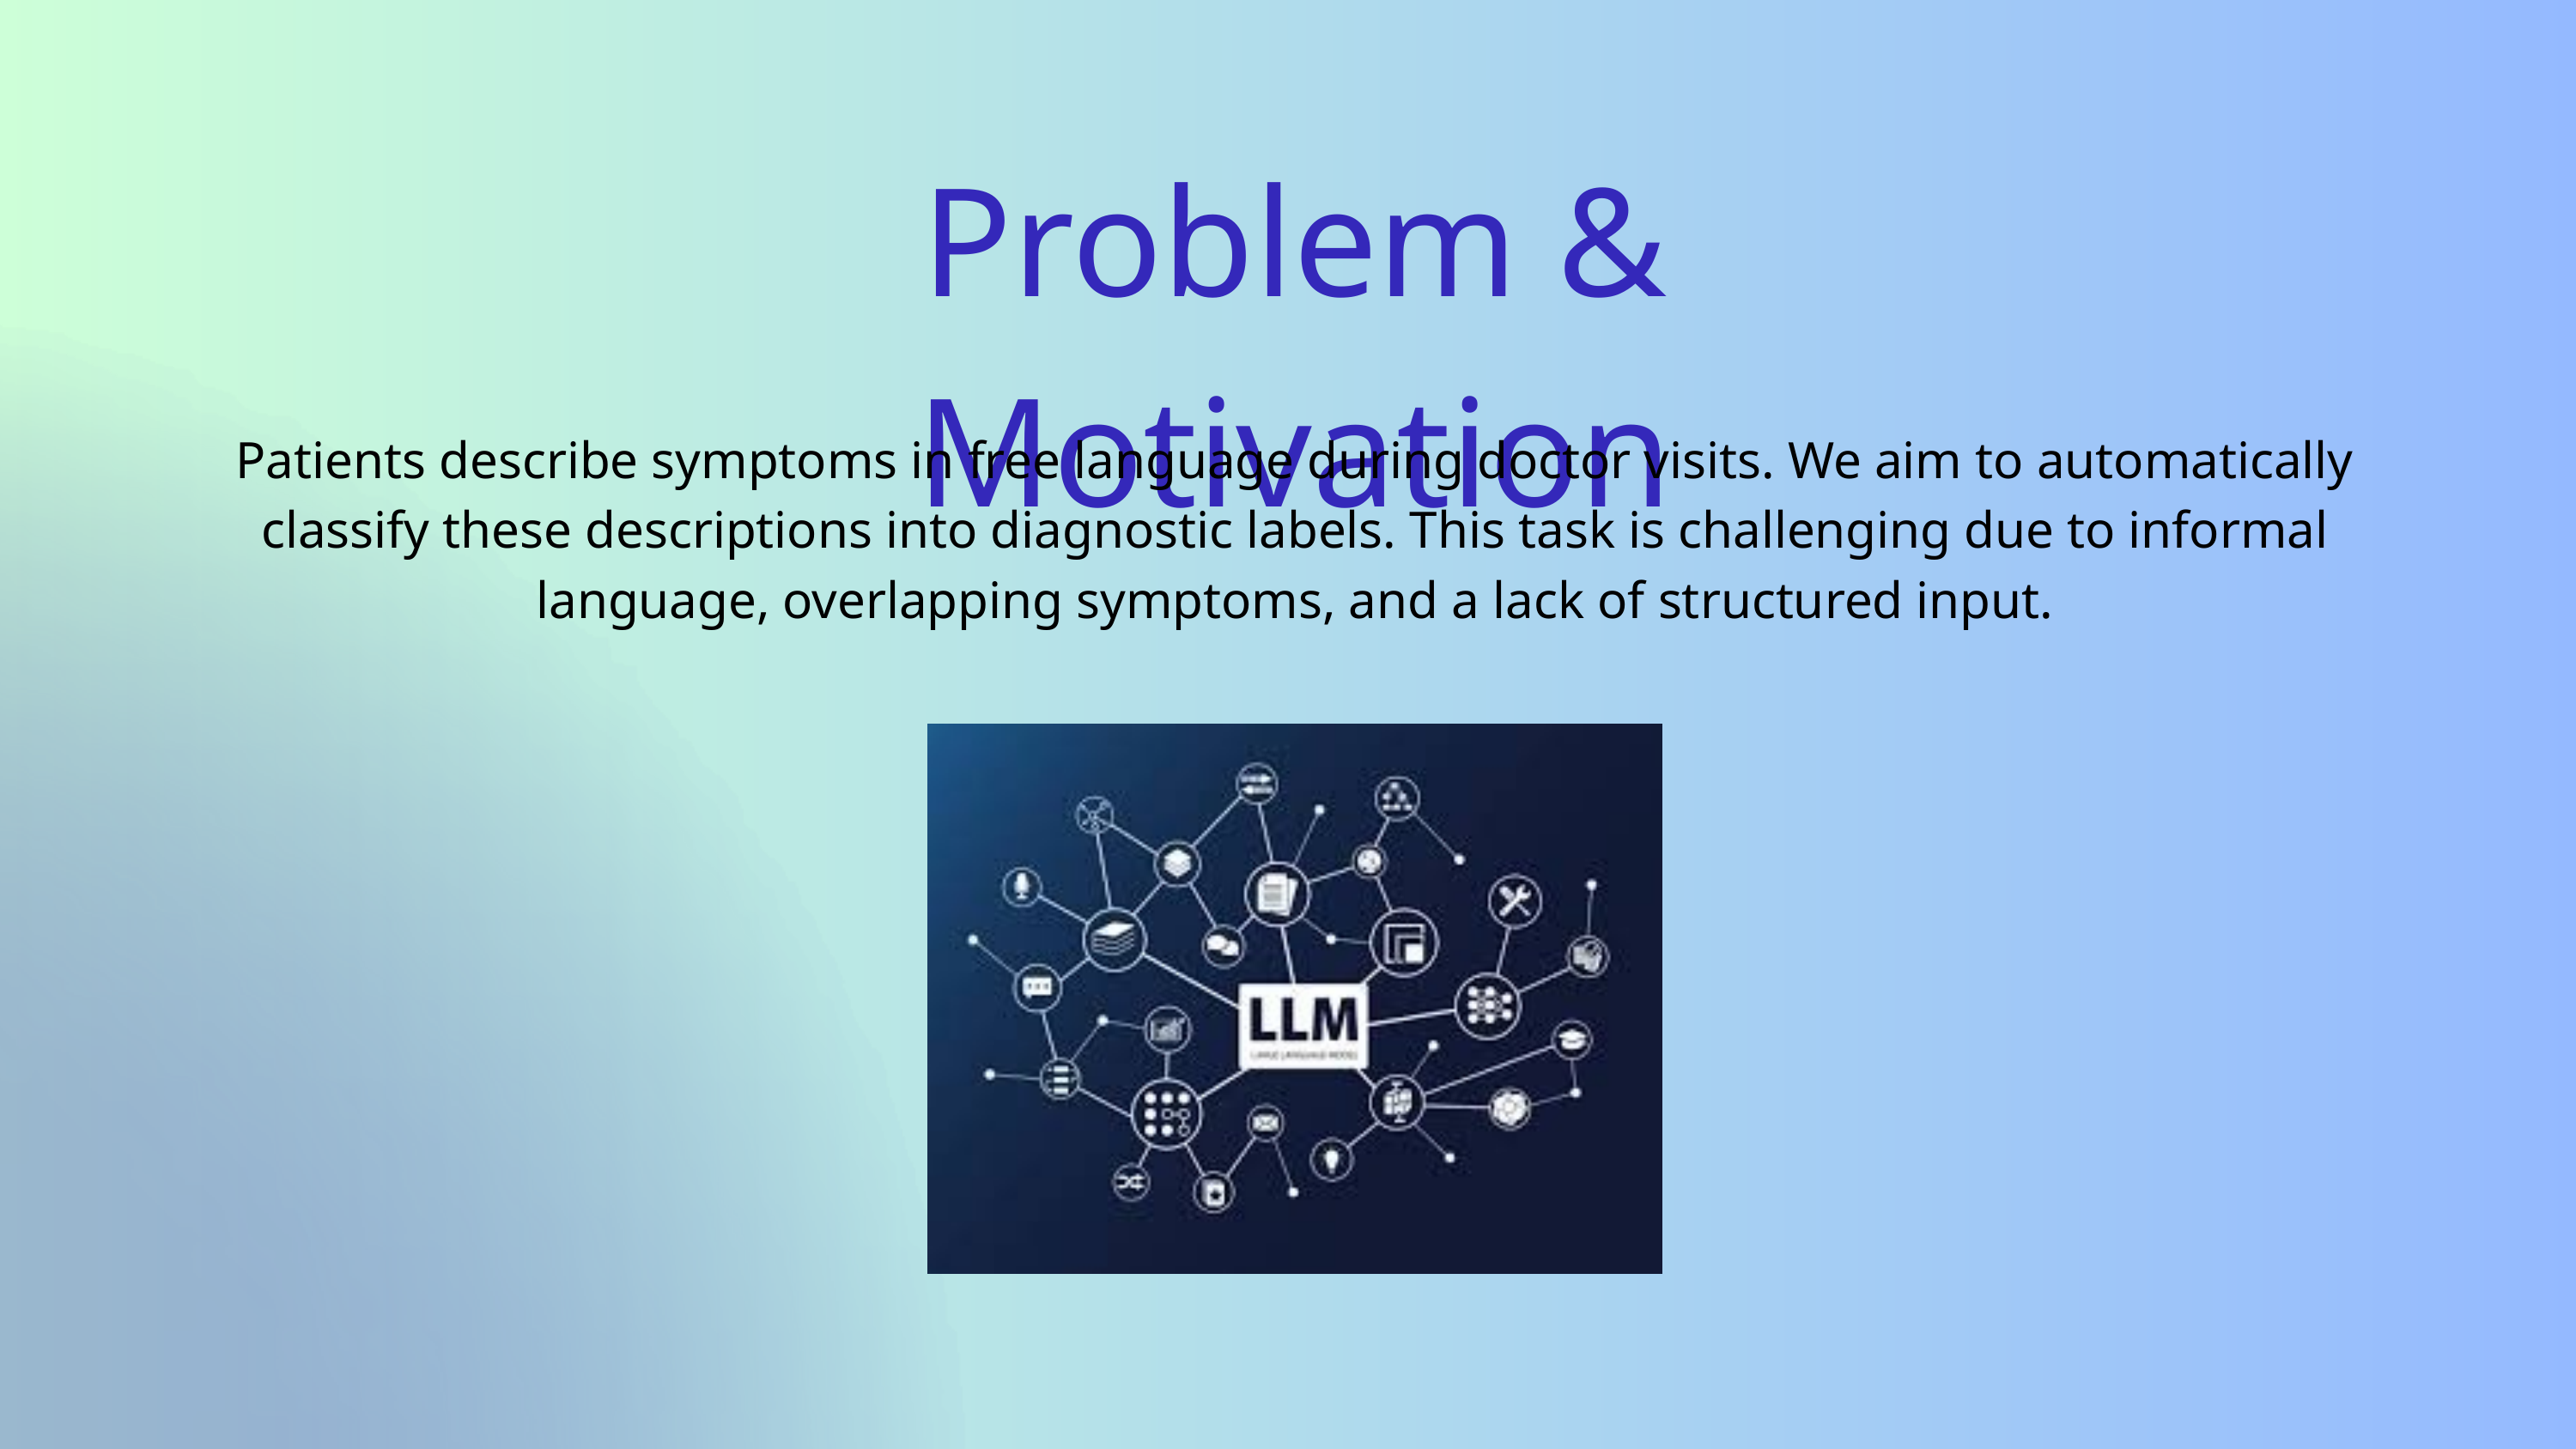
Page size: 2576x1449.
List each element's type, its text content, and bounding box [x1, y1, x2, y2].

text_box [0, 269, 992, 1449]
text_box Problem & Motivation [636, 116, 1953, 418]
picture [927, 724, 1662, 1275]
text_box Patients describe symptoms in free language during doctor visits. We aim to automatically classify these descriptions into diagnostic labels. This task is challenging due to informal language, overlapping symptoms, and a lack of structured input. [232, 418, 2358, 629]
